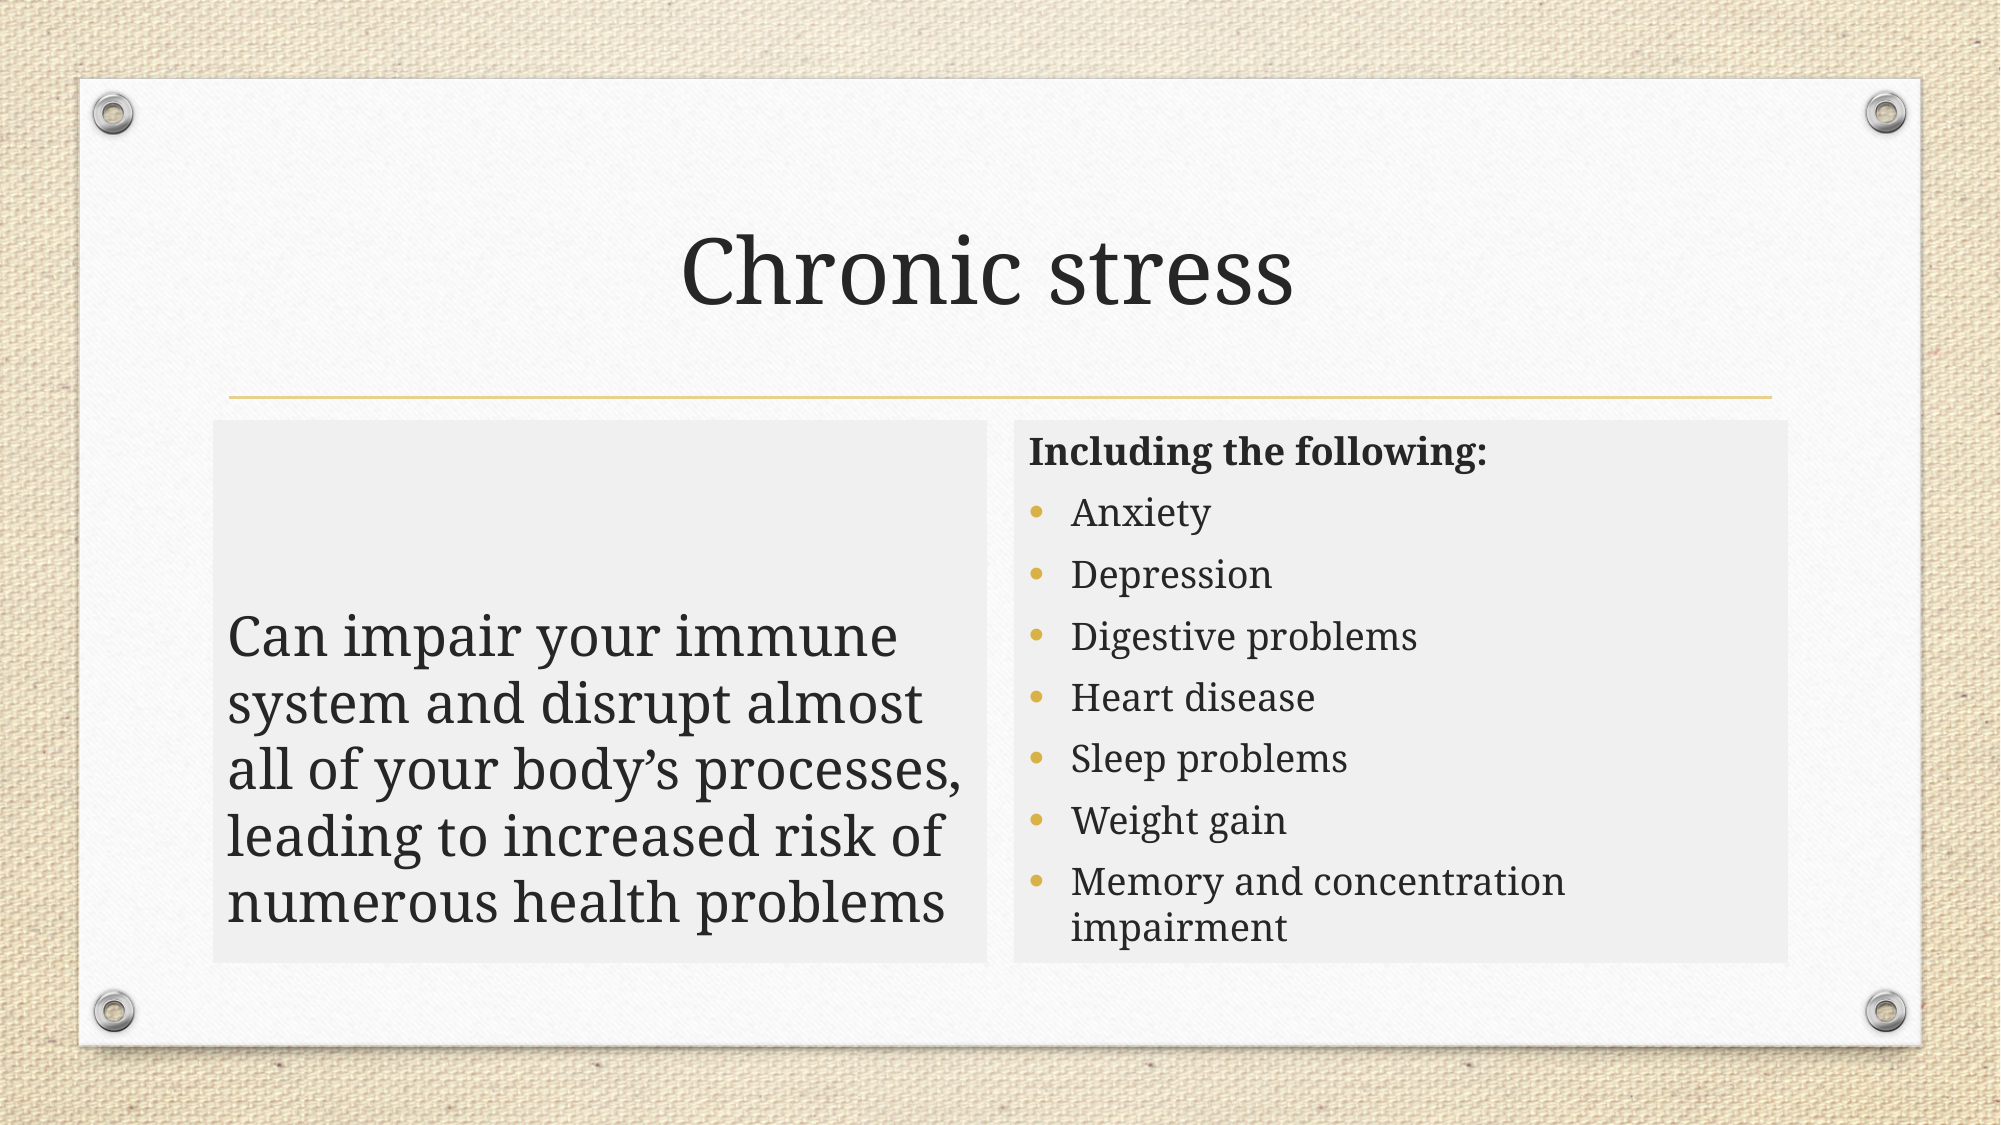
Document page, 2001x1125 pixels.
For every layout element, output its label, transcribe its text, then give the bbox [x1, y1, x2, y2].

picture [0, 0, 2001, 1125]
list Can impair your immune system and disrupt almost all of your body’s processes, leading to increased risk of numerous health problems [213, 420, 987, 963]
title Chronic stress [212, 161, 1788, 375]
list Including the following: Anxiety Depression Digestive problems Heart disease Sleep problems Weight gain Memory and concentration impairment [1013, 420, 1788, 963]
